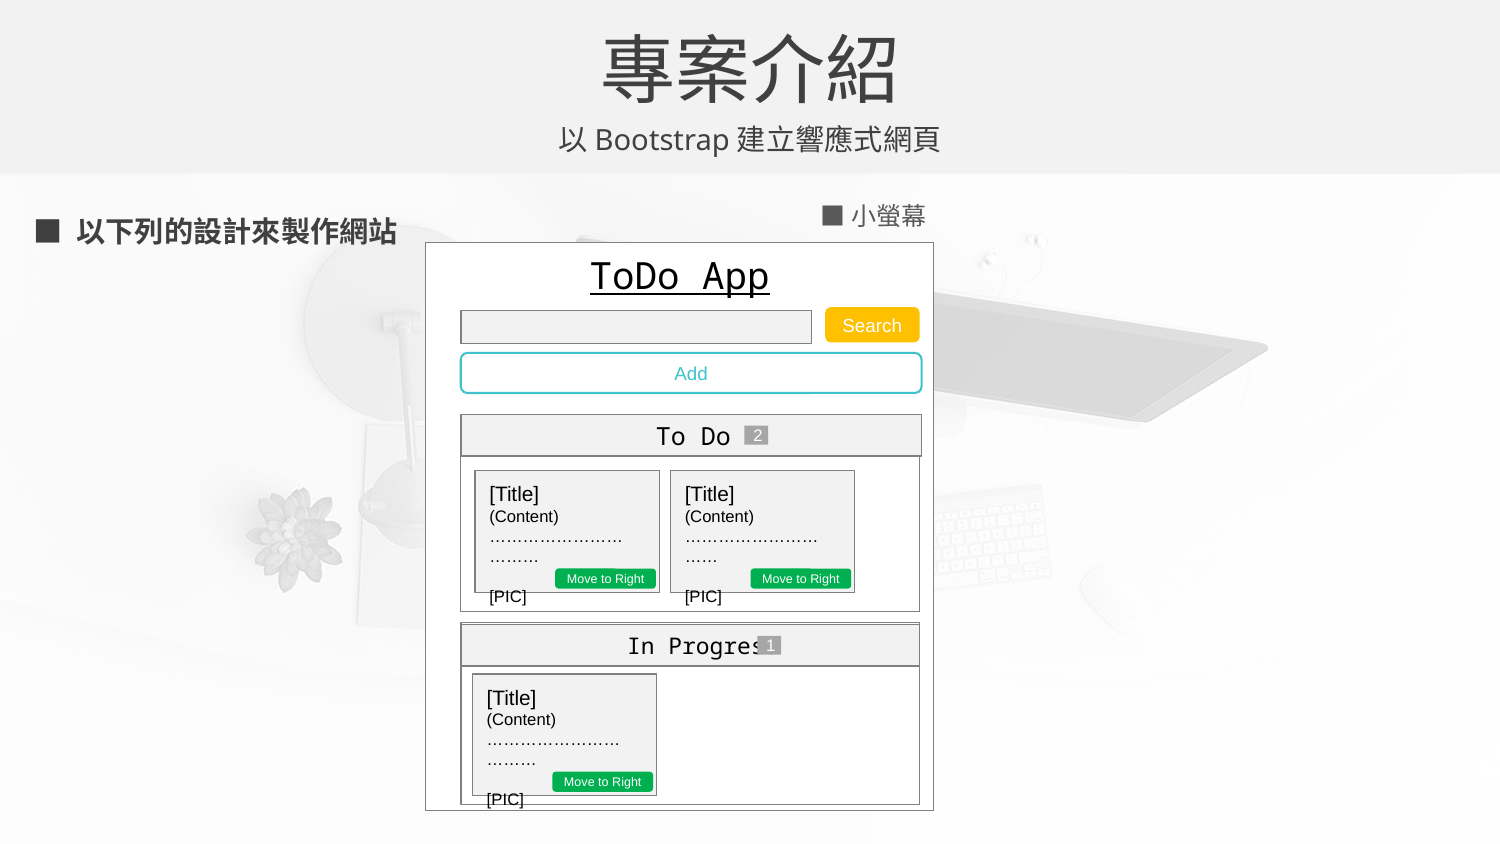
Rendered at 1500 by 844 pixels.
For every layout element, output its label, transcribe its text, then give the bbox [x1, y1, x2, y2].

text_box [Title] (Content)…………………………… [PIC] [474, 473, 643, 614]
text_box ■ 以下列的設計來製作網站 [18, 206, 934, 257]
text_box [473, 469, 661, 594]
text_box [459, 308, 814, 345]
text_box ■小螢幕 [805, 193, 942, 238]
text_box Add [458, 350, 924, 396]
text_box To Do [459, 412, 924, 458]
list 以Bootstrap建立響應式網頁 [0, 115, 1500, 162]
text_box ToDo App [574, 244, 785, 305]
text_box Move to Right [748, 566, 854, 591]
text_box In Progress [459, 622, 922, 668]
text_box [668, 469, 857, 594]
text_box [470, 672, 658, 797]
text_box 2 [742, 424, 770, 447]
text_box [459, 458, 922, 614]
text_box [Title] (Content)………………………… [PIC] [670, 473, 838, 614]
text_box [459, 668, 922, 807]
text_box [Title] (Content)…………………………… [PIC] [471, 676, 640, 817]
text_box Move to Right [553, 566, 658, 591]
text_box Search [823, 304, 922, 345]
text_box Move to Right [550, 769, 656, 794]
picture [0, 174, 1500, 844]
text_box [423, 240, 936, 812]
text_box 1 [755, 634, 783, 657]
list 專案介紹 [0, 20, 1500, 115]
